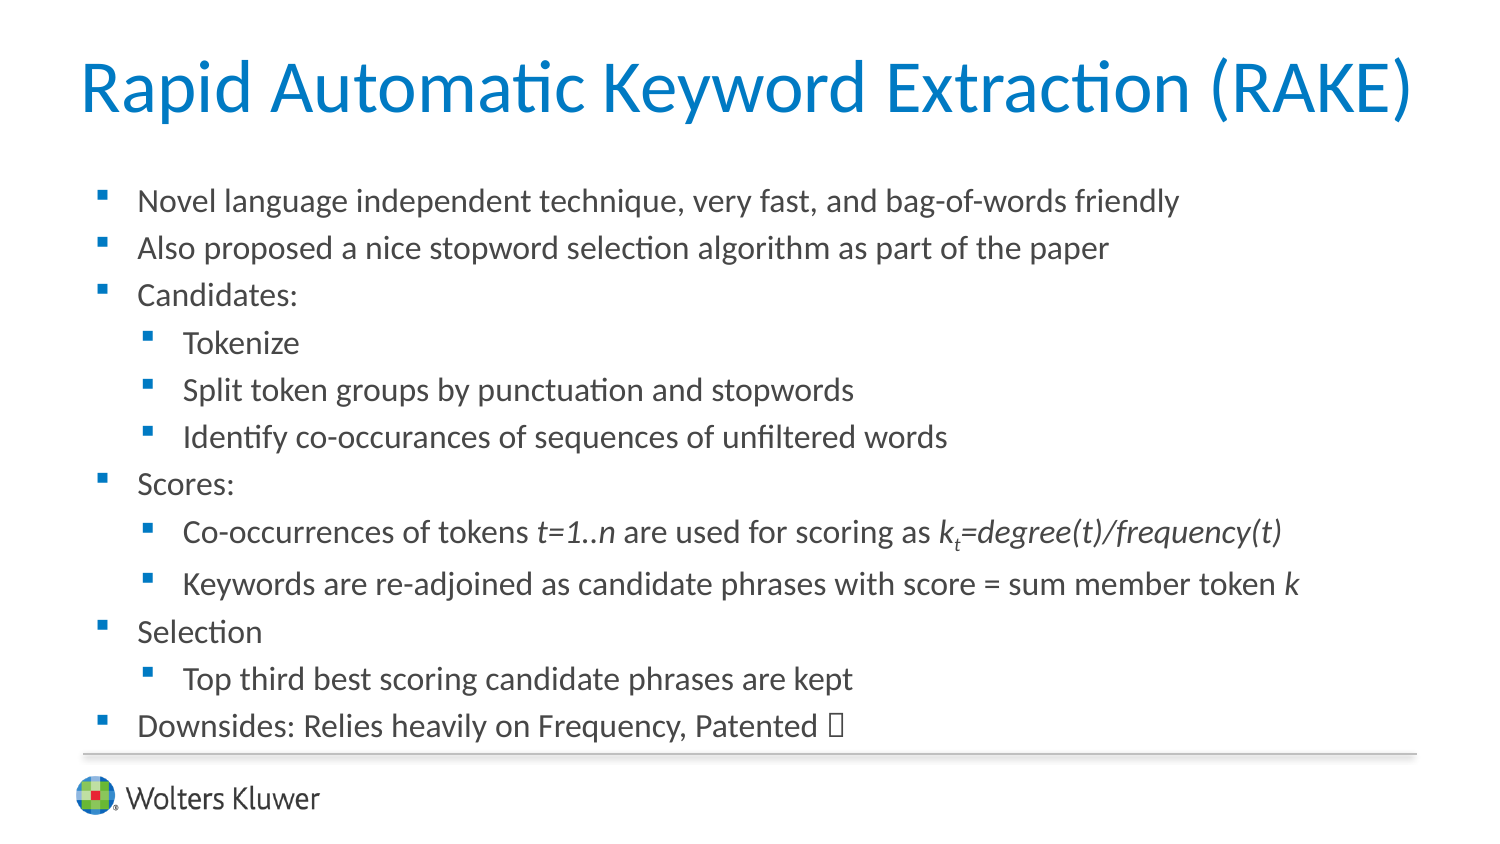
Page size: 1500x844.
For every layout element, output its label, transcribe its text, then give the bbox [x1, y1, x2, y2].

picture [57, 757, 338, 833]
list Novel language independent technique, very fast, and bag-of-words friendly Also proposed a nice stopword selection algorithm as part of the paper Candidates: Tokenize Split token groups by punctuation and stopwords Identify co-occurances of sequences of unfiltered words Scores: Co-occurrences of tokens t=1..n are used for scoring as kt=degree(t)/frequency(t) Keywords are re-adjoined as candidate phrases with score = sum member token k Selection Top third best scoring candidate phrases are kept Downsides: Relies heavily on Frequency, Patented  [75, 171, 1425, 754]
title Rapid Automatic Keyword Extraction (RAKE) [65, 11, 1440, 153]
